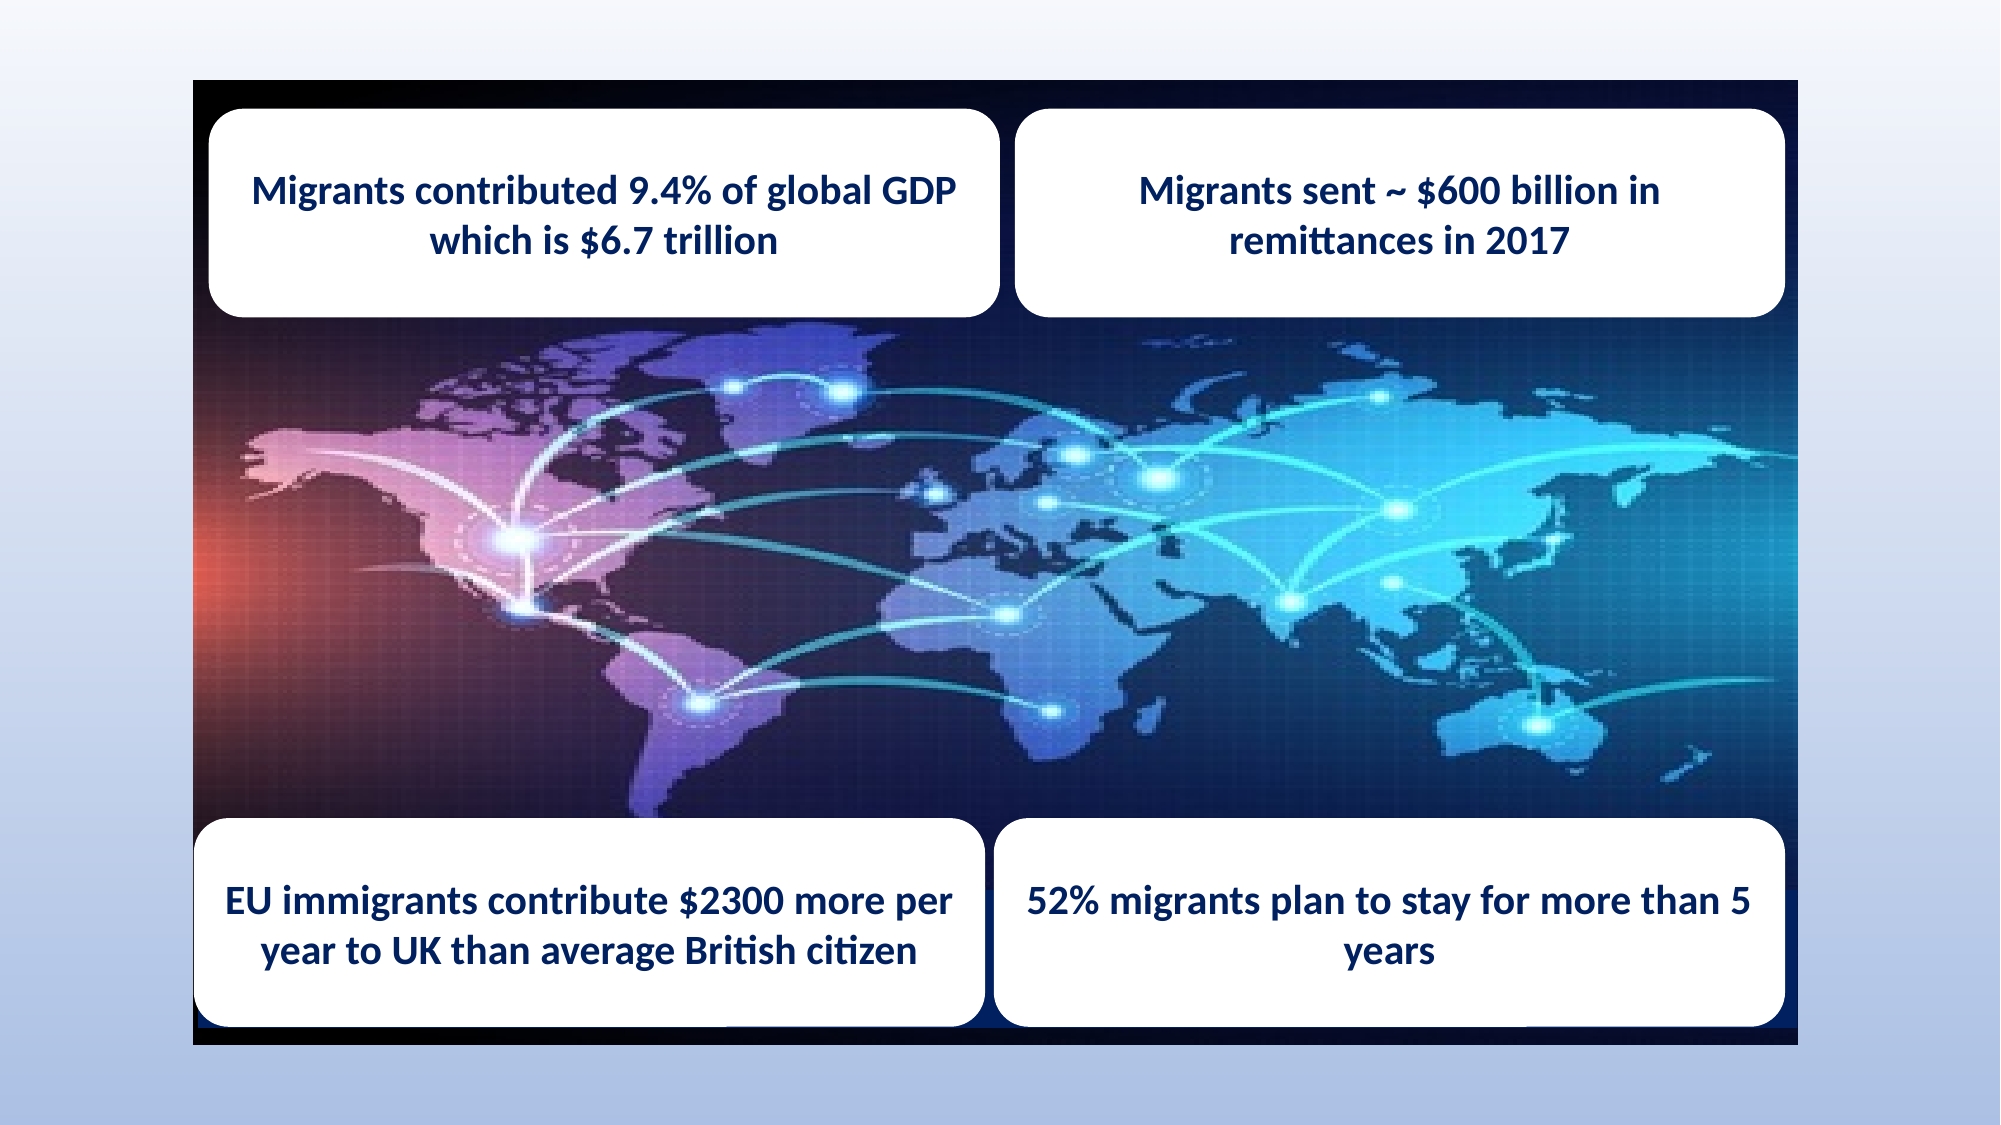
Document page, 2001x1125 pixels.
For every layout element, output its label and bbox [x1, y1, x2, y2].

picture [193, 80, 1798, 1045]
